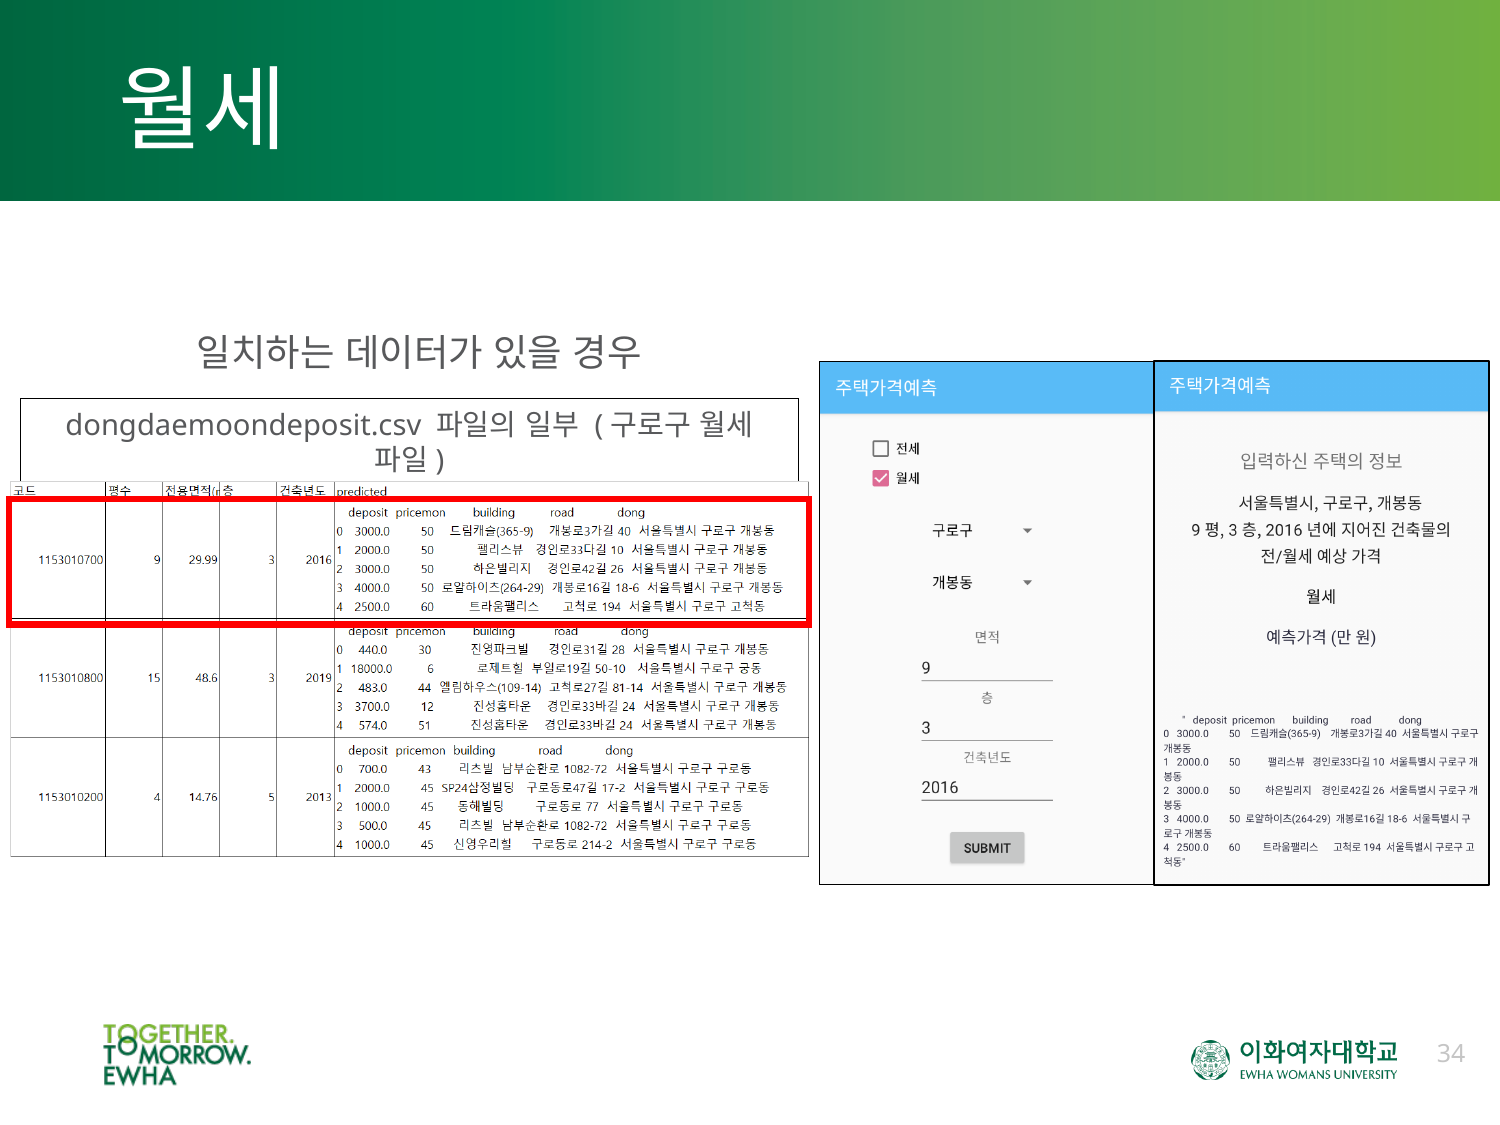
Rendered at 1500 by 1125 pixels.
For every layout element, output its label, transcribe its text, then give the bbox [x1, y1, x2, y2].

picture [103, 1024, 251, 1087]
slide_number 34 [1142, 1024, 1481, 1085]
picture [820, 362, 1489, 884]
picture [0, 0, 1500, 201]
text_box 일치하는 데이터가 있을 경우 [181, 321, 809, 382]
title 월세 [103, 4, 1397, 222]
text_box dongdaemoondeposit.csv 파일의 일부 (구로구 월세 파일) [20, 398, 799, 481]
picture [10, 481, 809, 857]
